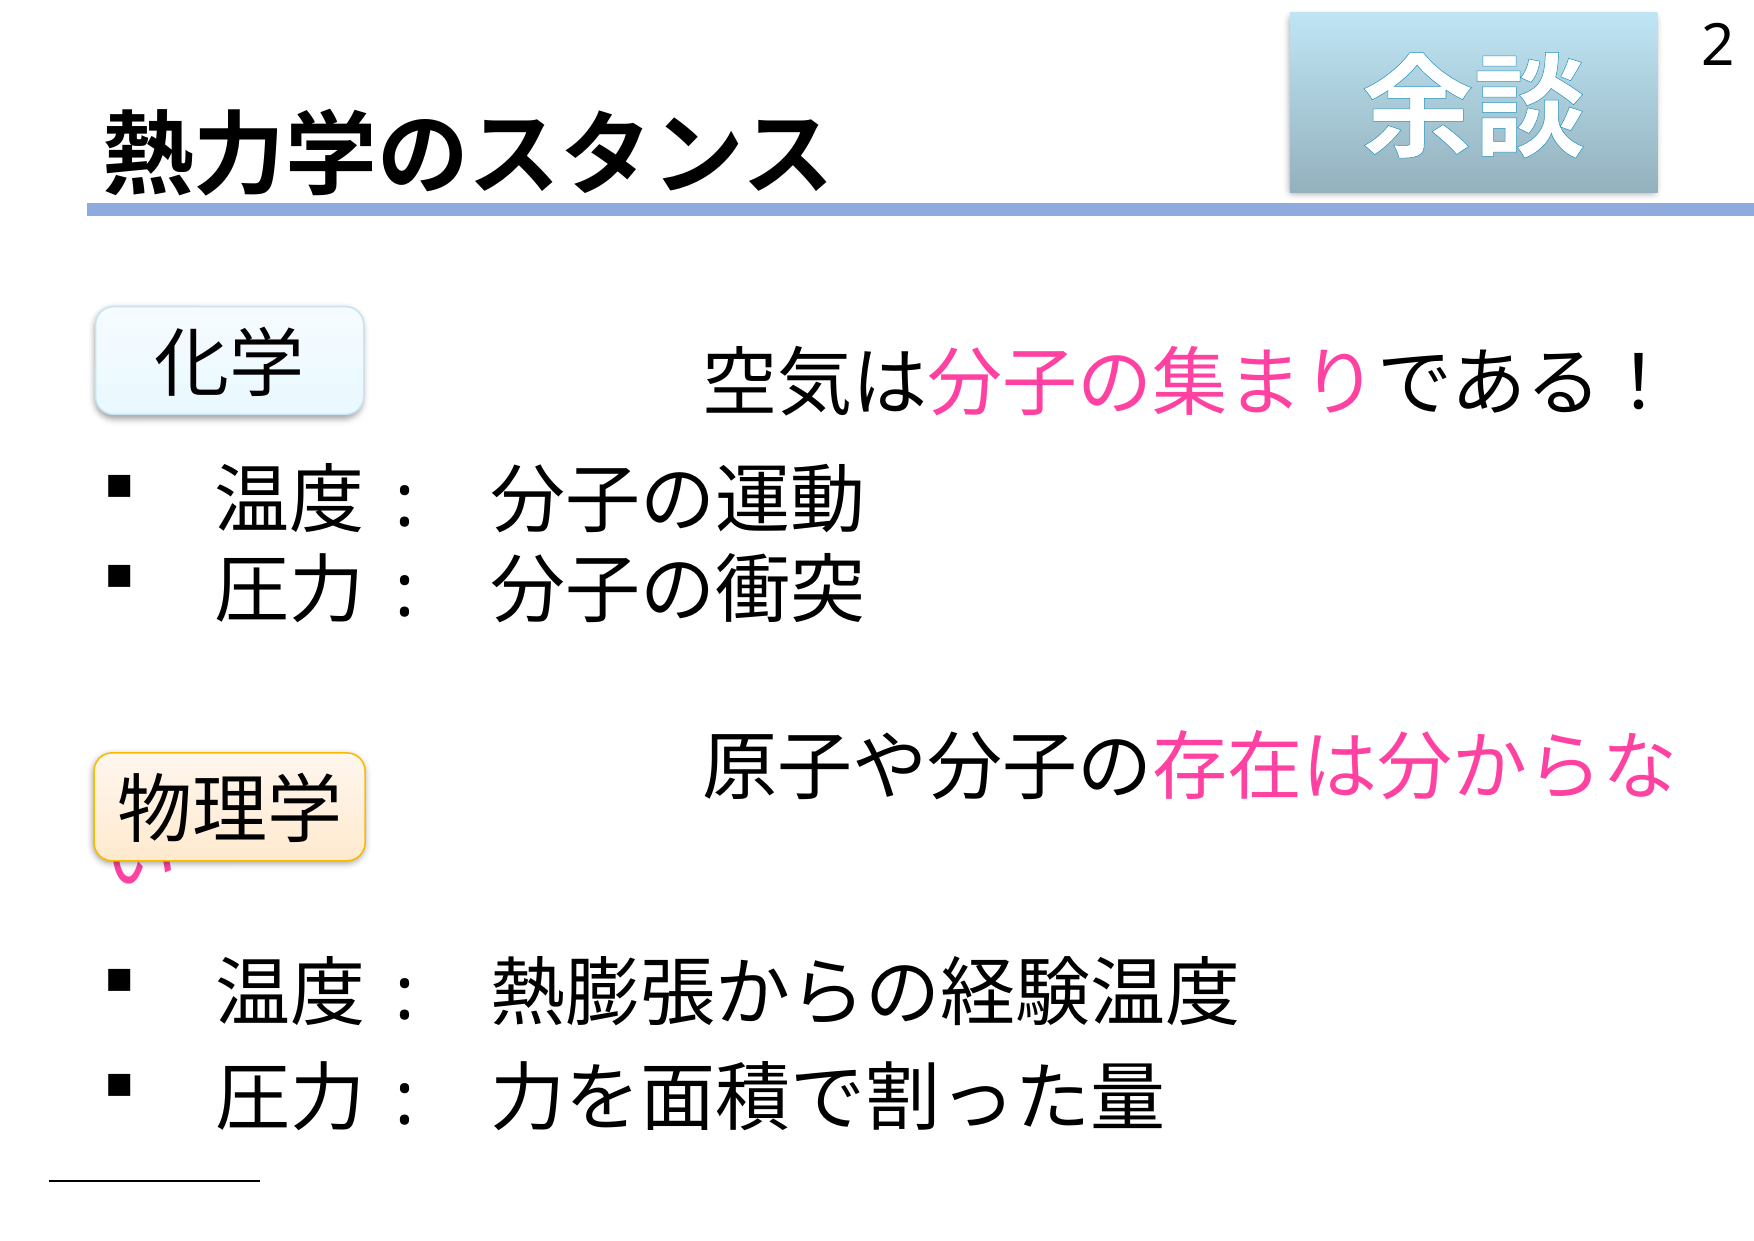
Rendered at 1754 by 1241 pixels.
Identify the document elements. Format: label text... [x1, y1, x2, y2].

slide_number 2 [1565, 0, 1750, 66]
text_box 余談 [1289, 12, 1658, 193]
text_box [87, 752, 1754, 1106]
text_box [87, 306, 1754, 660]
title 熱力学のスタンス [87, 66, 1750, 213]
